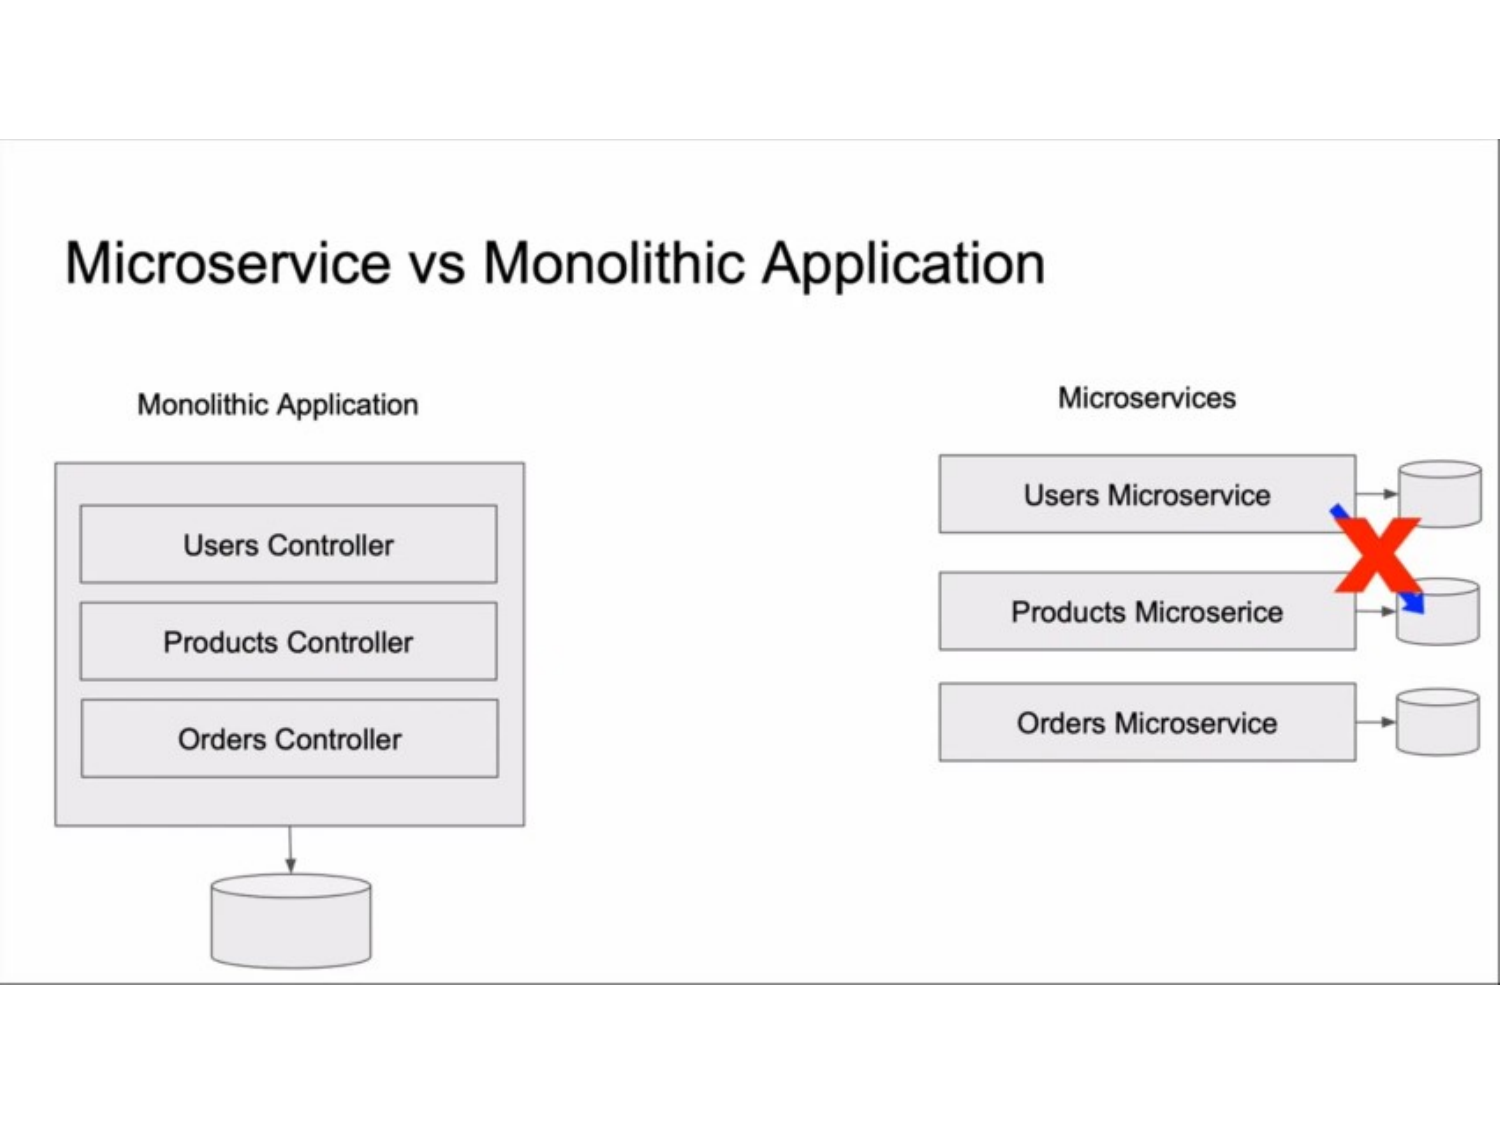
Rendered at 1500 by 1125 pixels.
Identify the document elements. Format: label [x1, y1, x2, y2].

picture [0, 139, 1500, 986]
